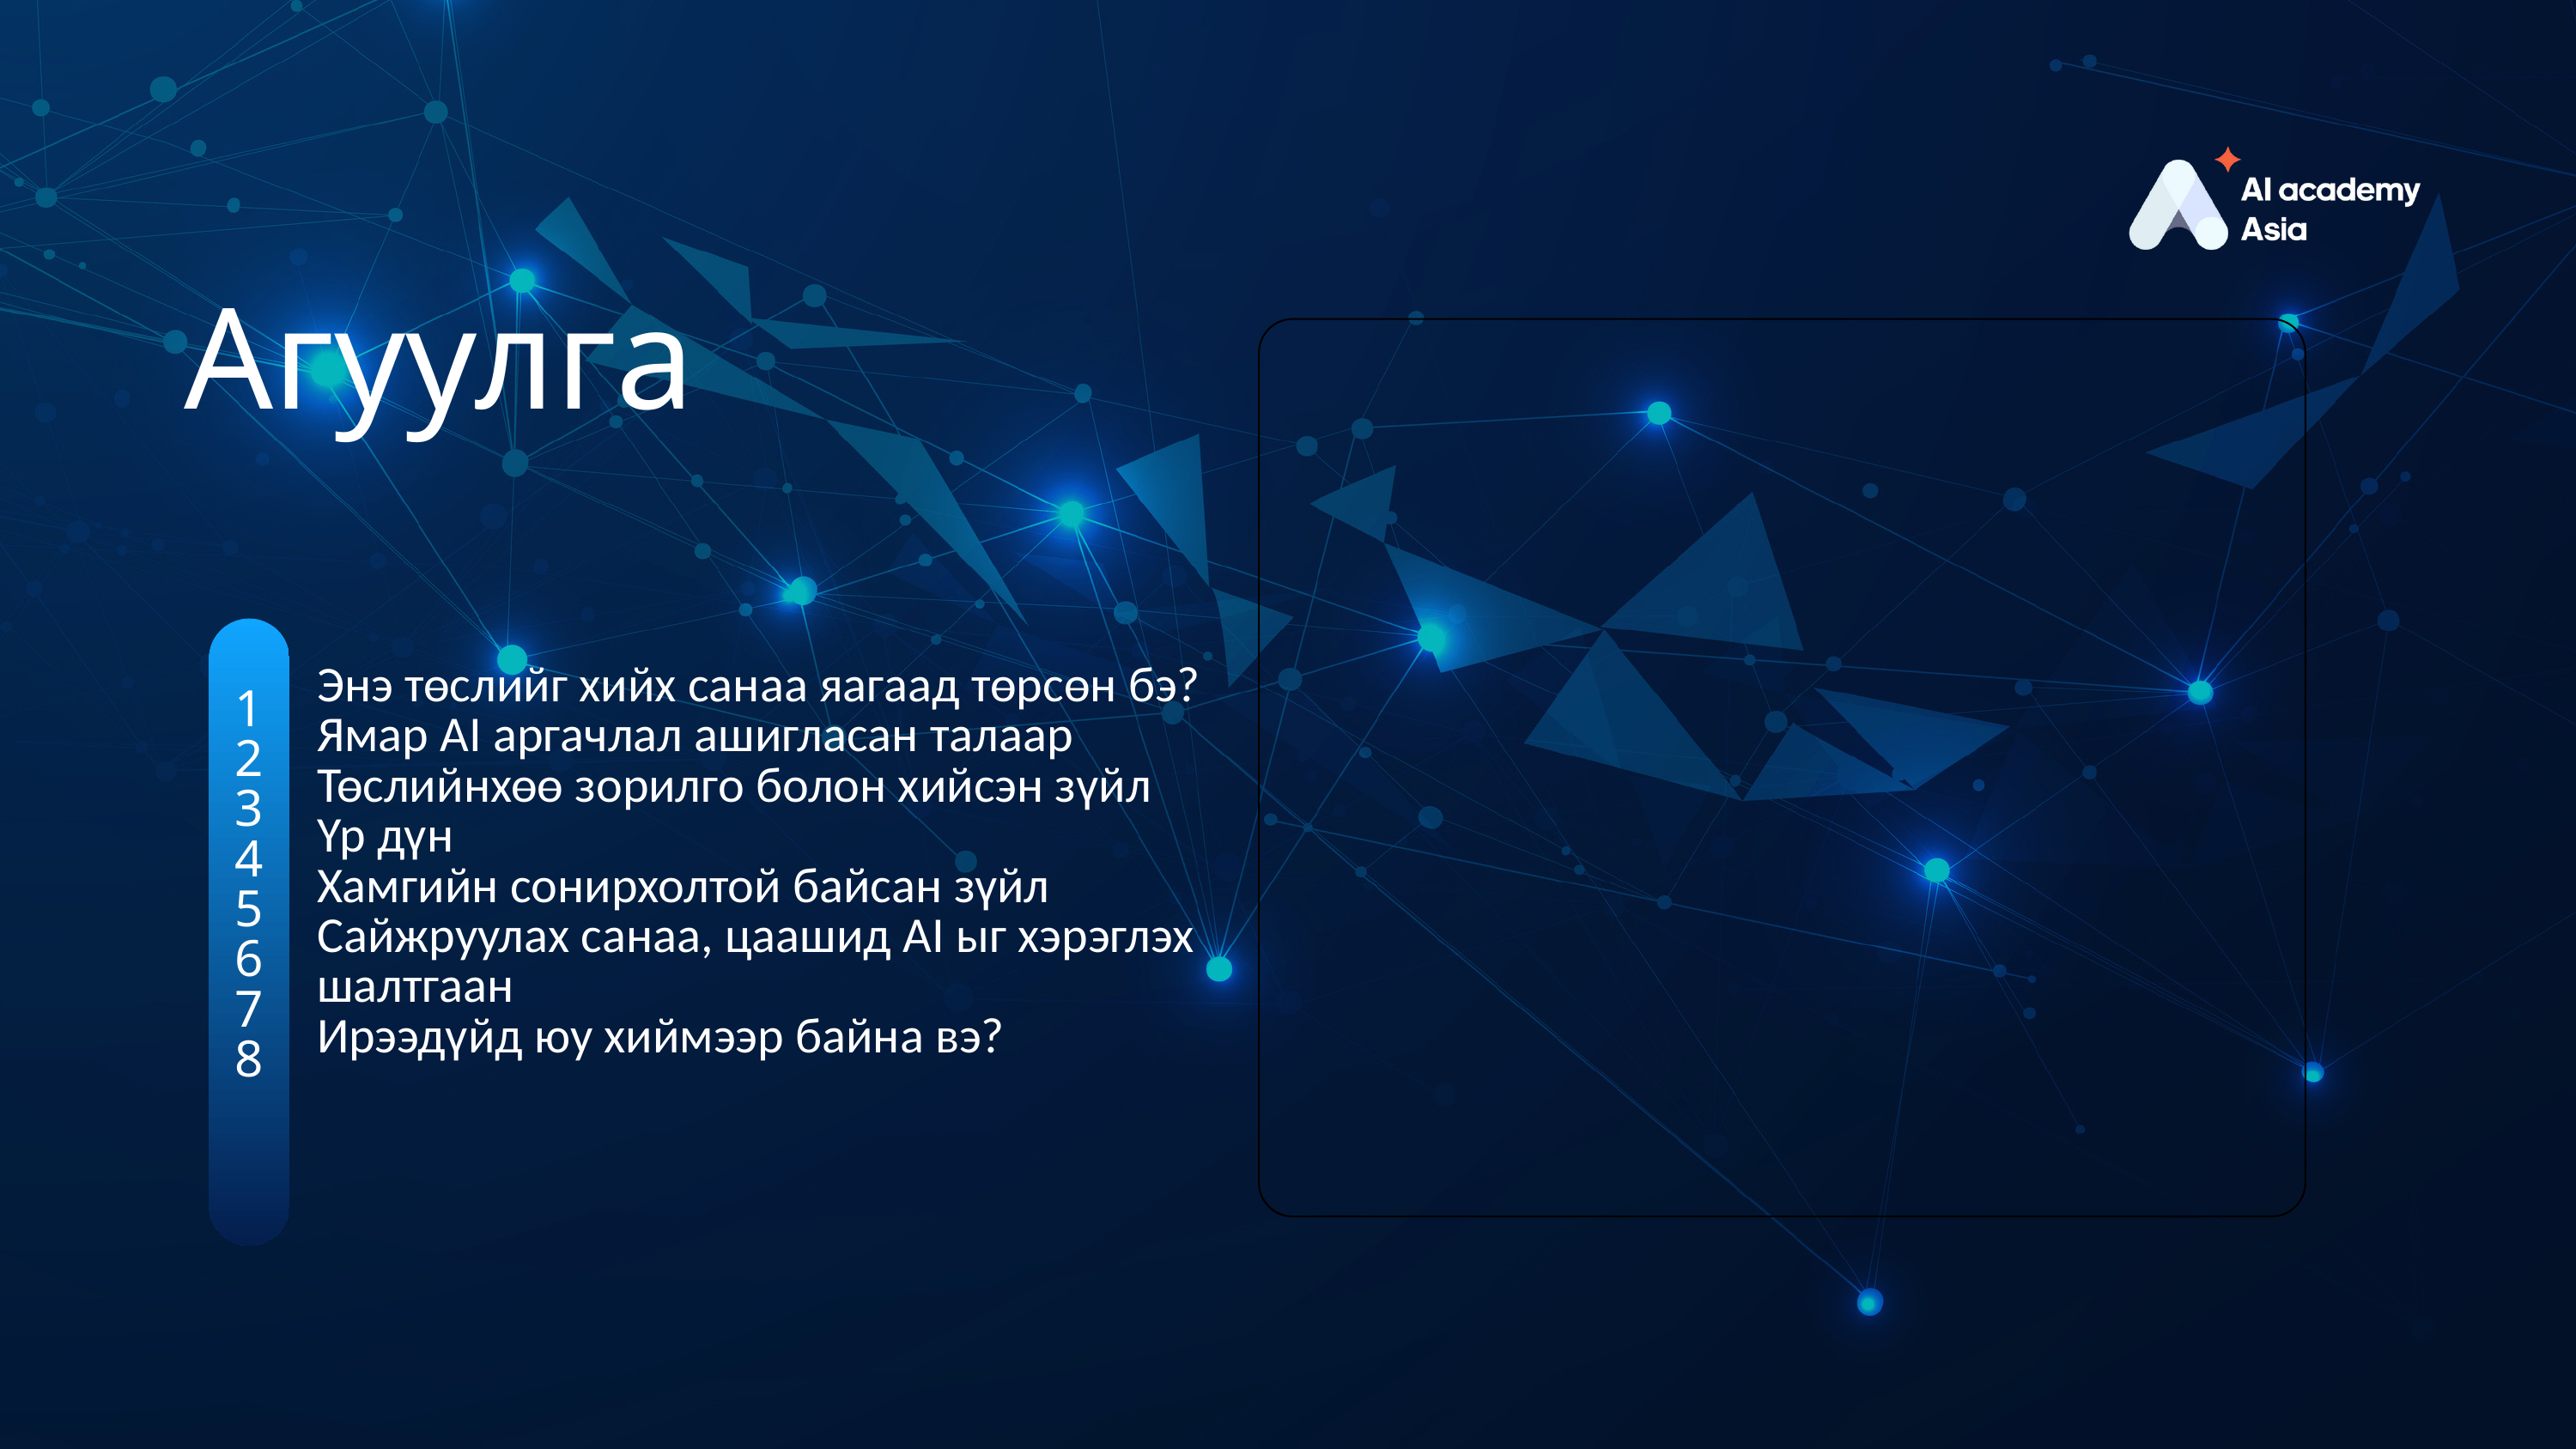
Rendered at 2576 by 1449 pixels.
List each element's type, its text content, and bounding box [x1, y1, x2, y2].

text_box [209, 618, 290, 1246]
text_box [1258, 318, 2306, 1217]
text_box Энэ төслийг хийх санаа яагаад төрсөн бэ? Ямар AI аргачлал ашигласан талаар Төслийнхөө зорилго болон хийсэн зүйл Үр дүн Хамгийн сонирхолтой байсан зүйл Сайжруулах санаа, цаашид AI ыг хэрэглэх шалтгаан Ирээдүйд юу хиймээр байна вэ? [317, 661, 1254, 1063]
text_box [2125, 144, 2429, 254]
text_box Агуулга [184, 283, 999, 437]
text_box [0, 0, 2576, 1449]
